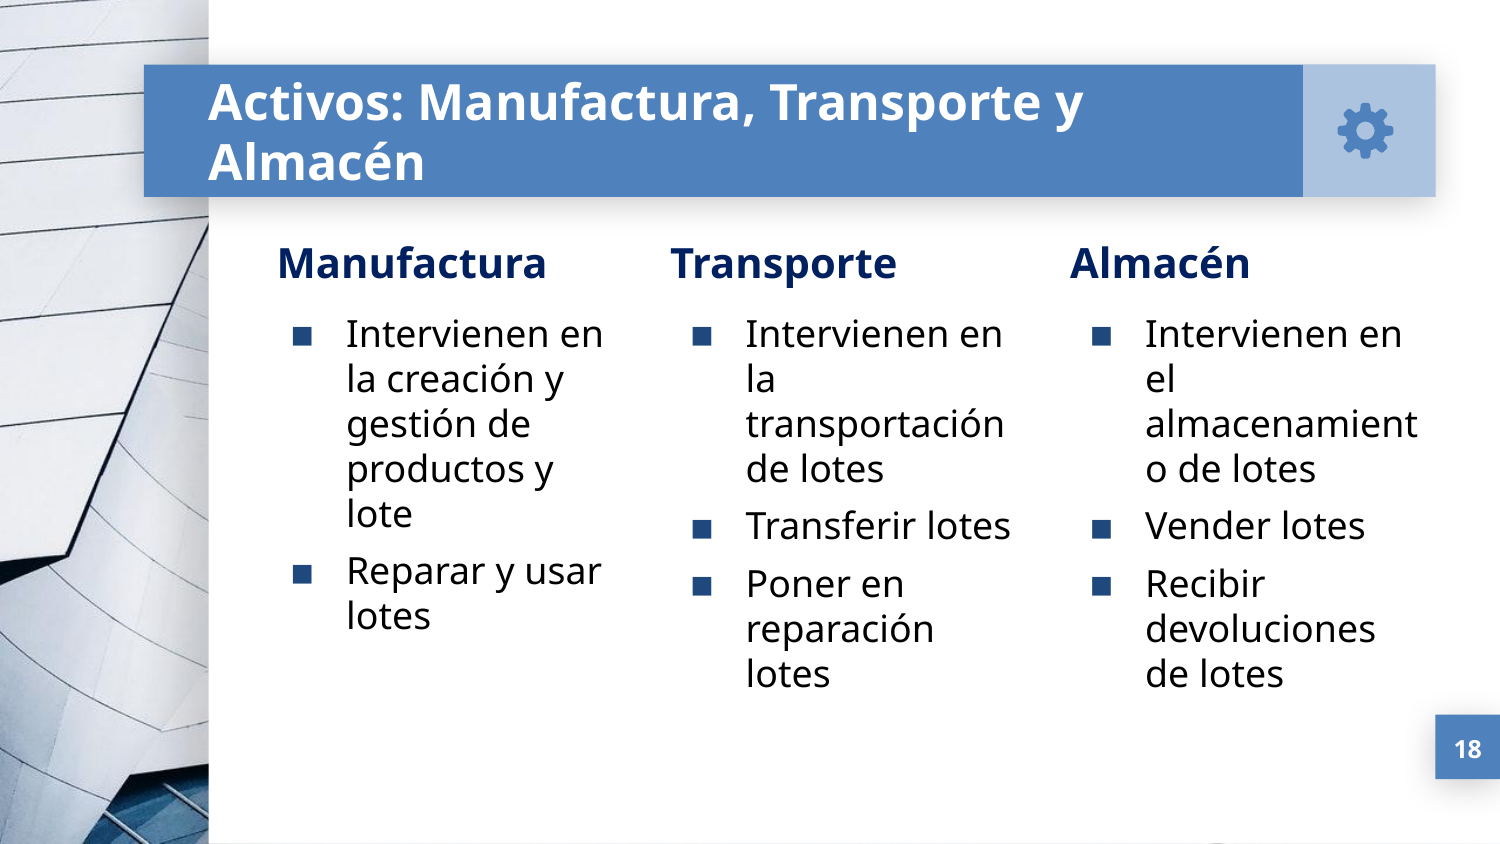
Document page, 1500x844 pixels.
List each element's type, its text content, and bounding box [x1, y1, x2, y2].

list Intervienen en la transportación de lotes Transferir lotes Poner en reparación lotes [655, 294, 1036, 780]
list Intervienen en el almacenamiento de lotes Vender lotes Recibir devoluciones de lotes [1055, 294, 1436, 780]
text_box [1337, 102, 1394, 159]
text_box Almacén [1055, 229, 1425, 294]
slide_number 18 [1435, 722, 1500, 780]
list Intervienen en la creación y gestión de productos y lote Reparar y usar lotes [255, 294, 637, 780]
title Activos: Manufactura, Transporte y Almacén [193, 64, 1300, 197]
picture [0, 0, 208, 844]
text_box Transporte [655, 229, 1025, 294]
text_box Manufactura [261, 229, 631, 294]
